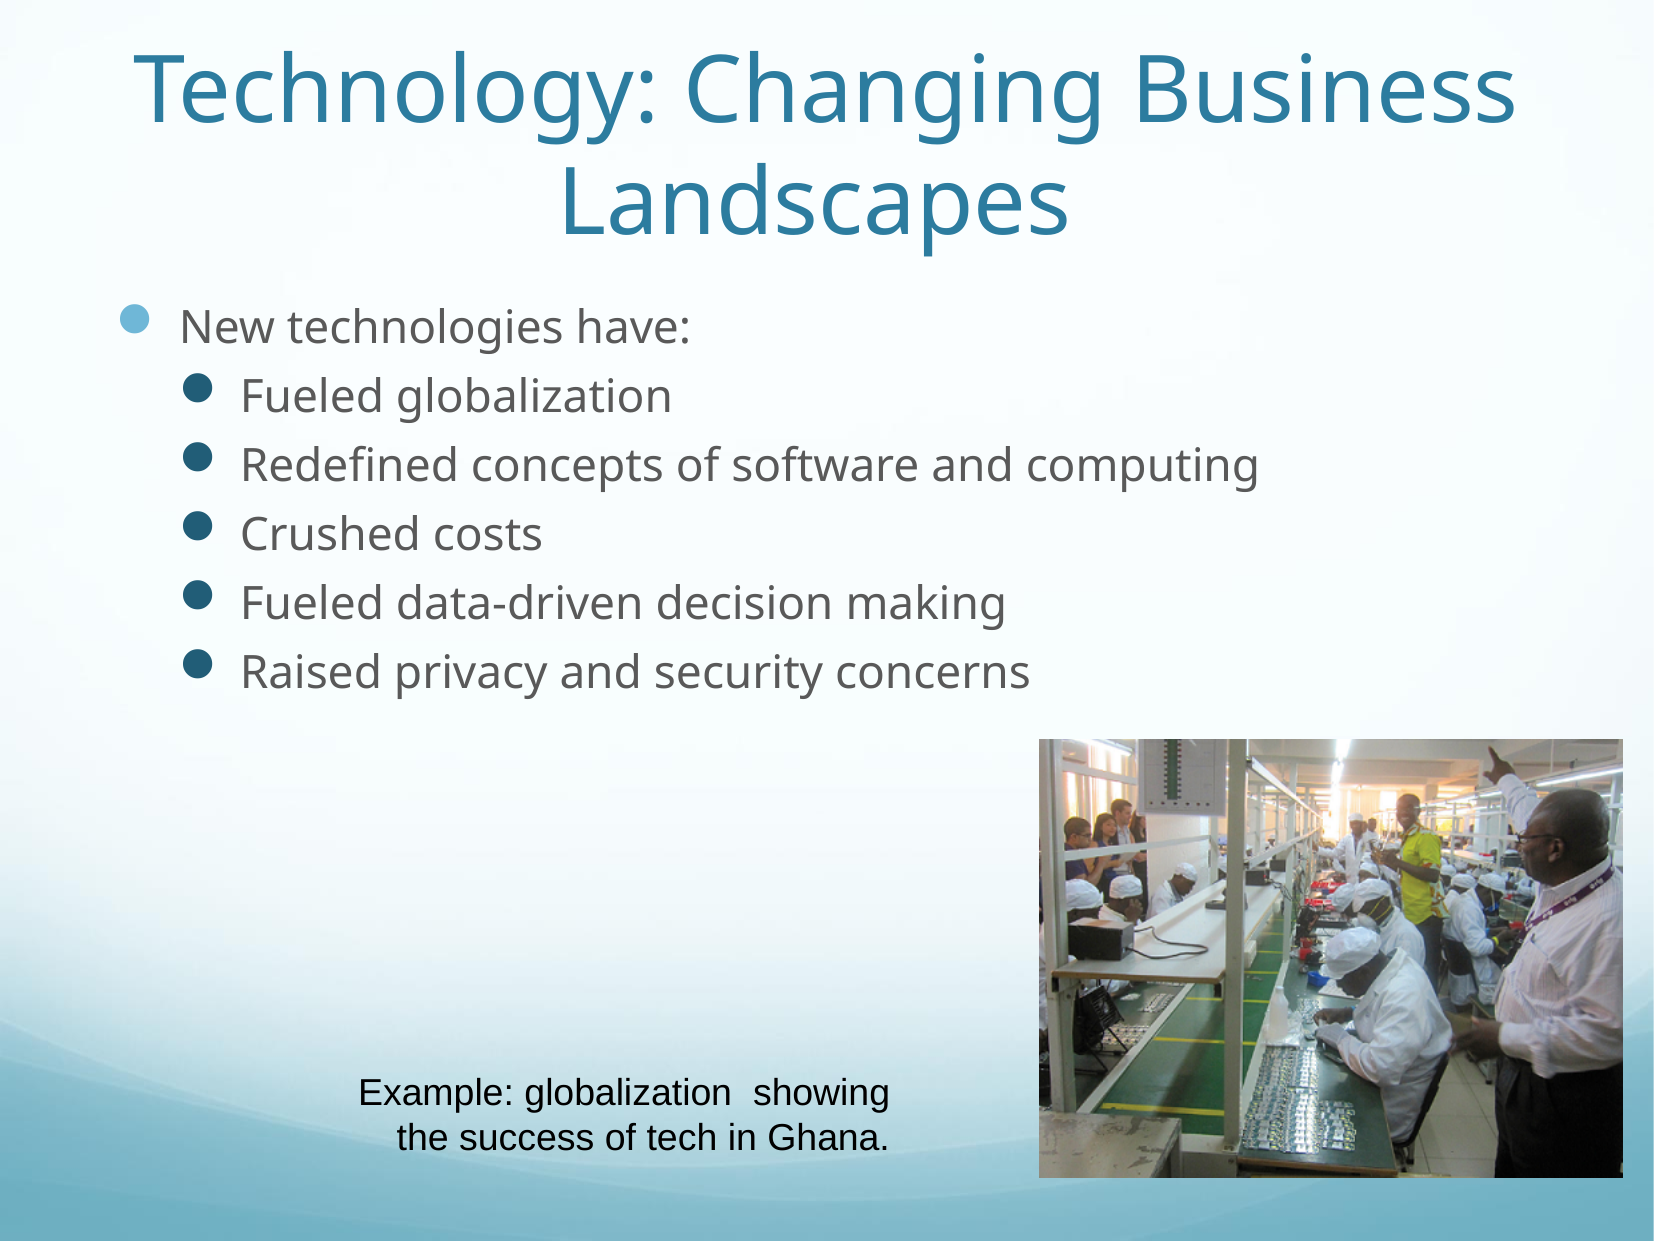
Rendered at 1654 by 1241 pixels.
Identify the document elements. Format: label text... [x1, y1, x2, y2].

title Technology: Changing Business Landscapes [99, 19, 1554, 262]
picture [0, 0, 1654, 1241]
text_box Example: globalization showing the success of tech in Ghana. [289, 1060, 905, 1166]
list New technologies have: Fueled globalization Redefined concepts of software and computing Crushed costs Fueled data-driven decision making Raised privacy and security concerns [99, 289, 1554, 1075]
